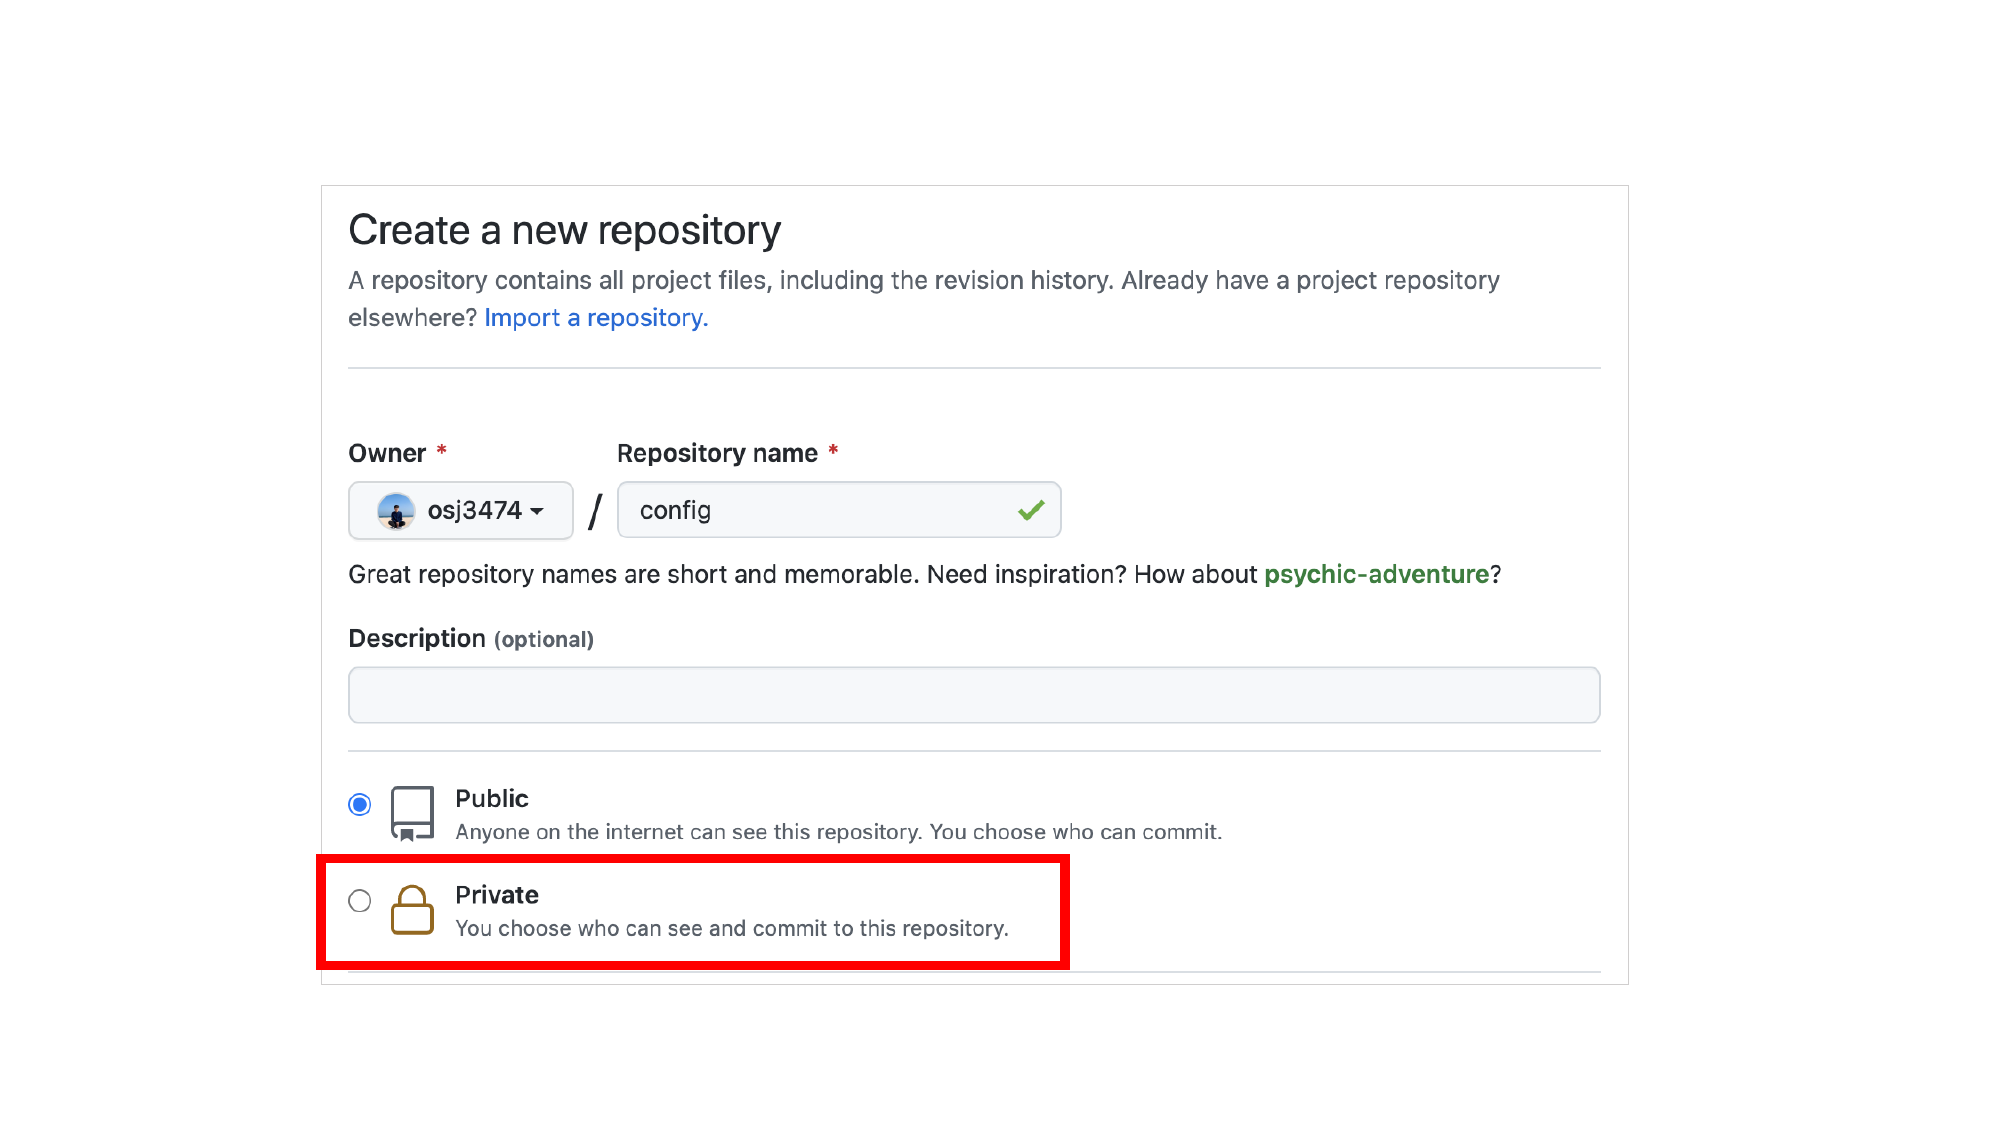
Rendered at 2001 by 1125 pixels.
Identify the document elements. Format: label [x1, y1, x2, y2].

picture [320, 185, 1629, 985]
